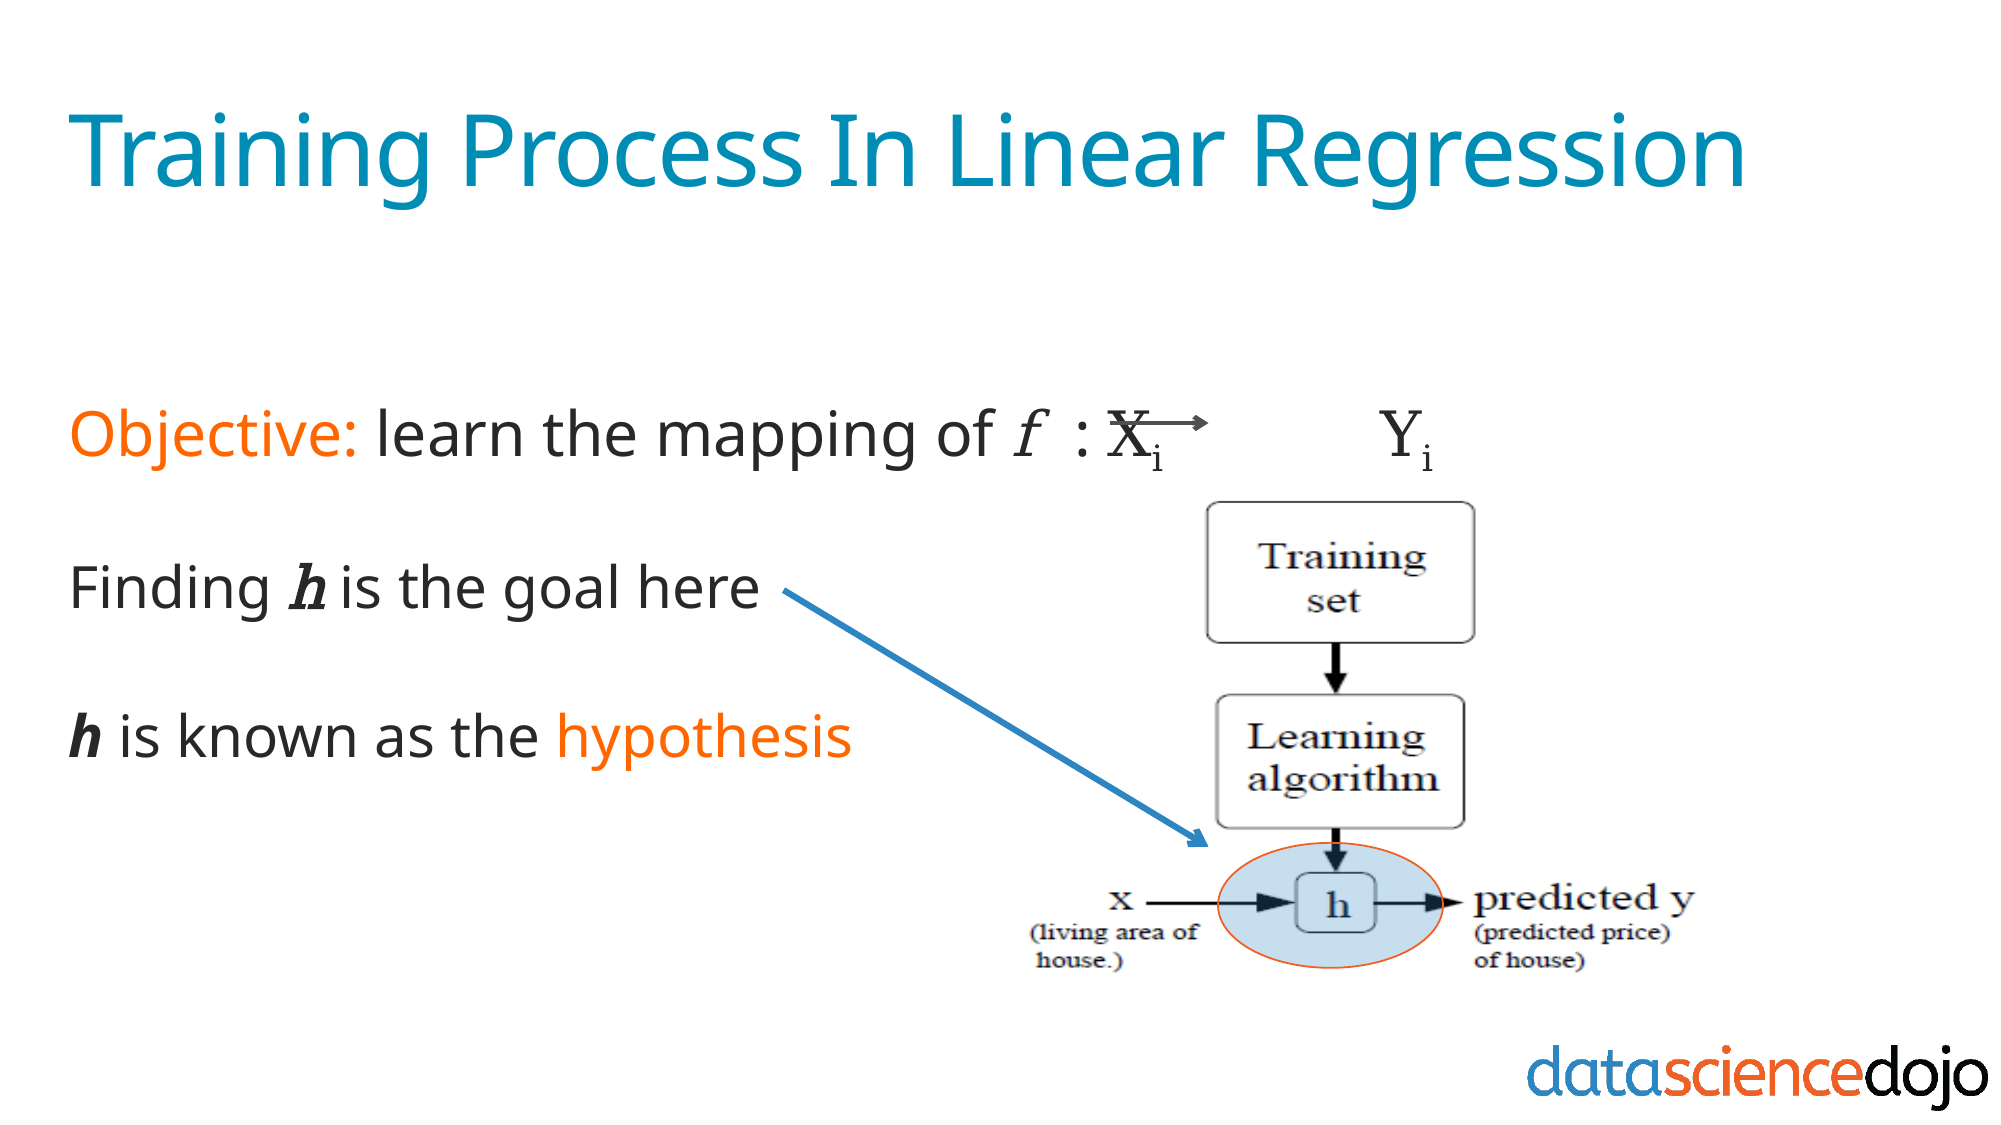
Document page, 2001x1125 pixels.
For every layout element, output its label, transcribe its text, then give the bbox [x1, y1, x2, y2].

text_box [783, 589, 1209, 847]
picture [1524, 1037, 1988, 1113]
list Objective: learn the mapping of f : Xi Yi Finding h is the goal here h is known as the hypothesis [44, 297, 1956, 1041]
title Training Process In Linear Regression [44, 85, 1957, 234]
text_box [879, 442, 1749, 1022]
